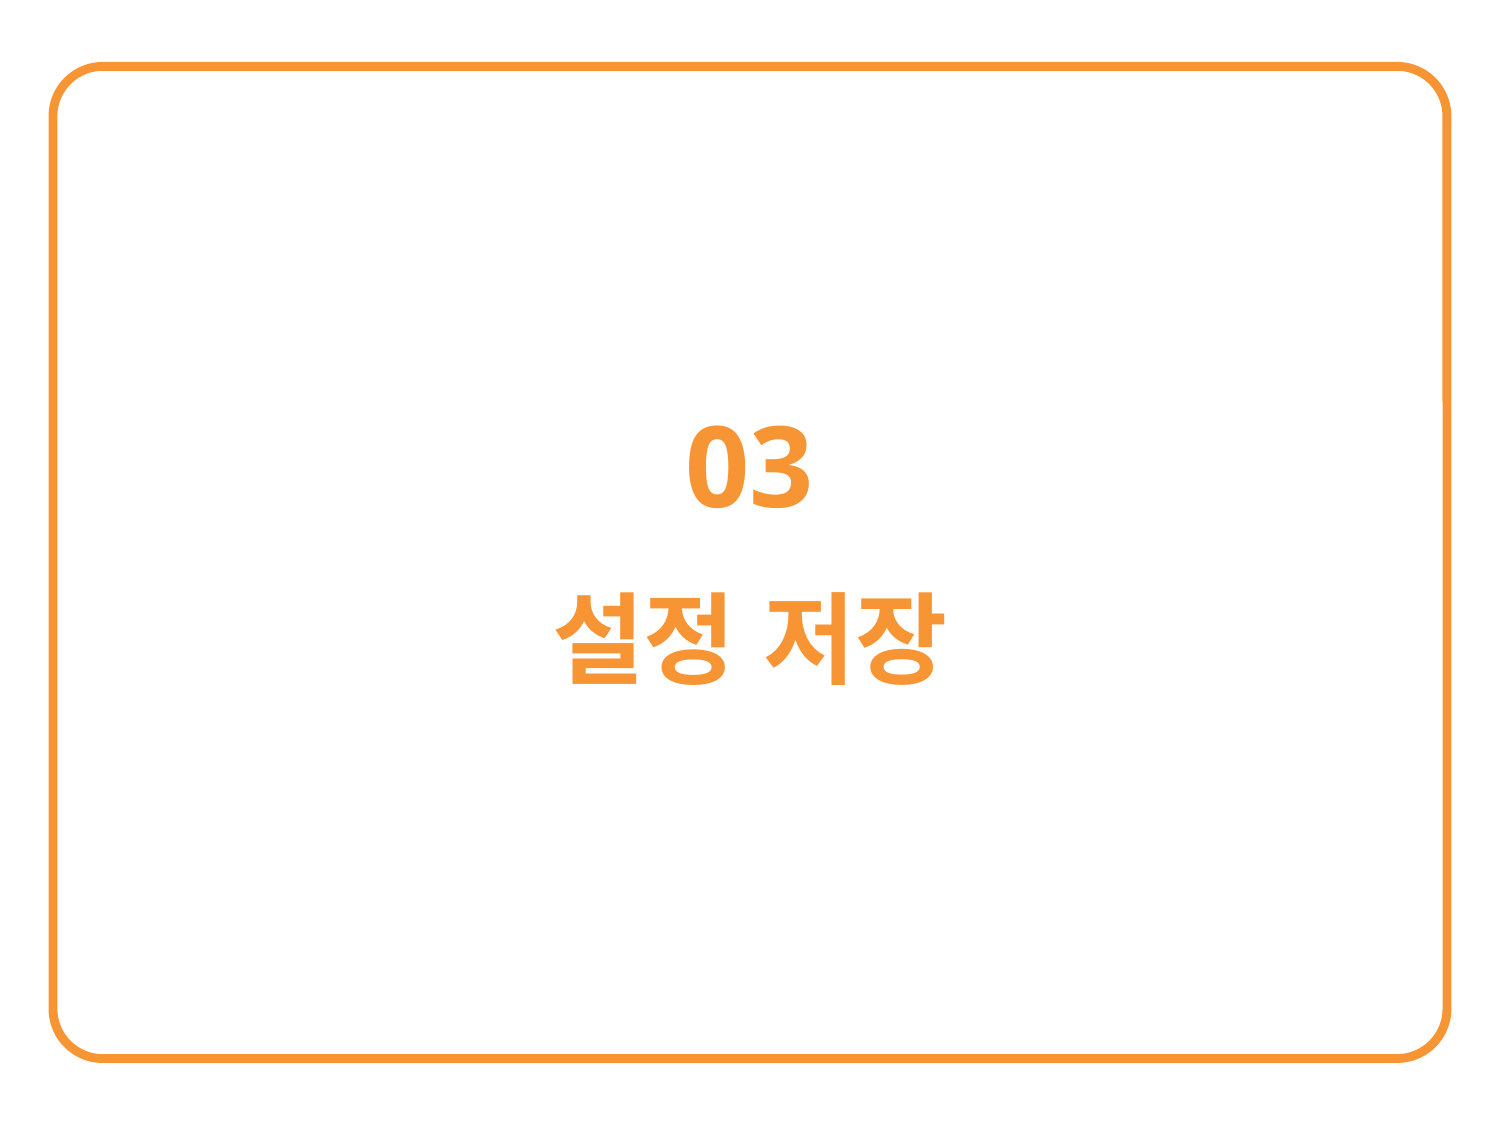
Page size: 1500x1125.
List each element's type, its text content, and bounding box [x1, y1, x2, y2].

list 03 [117, 385, 1383, 540]
list 설정 저장 [117, 559, 1383, 715]
